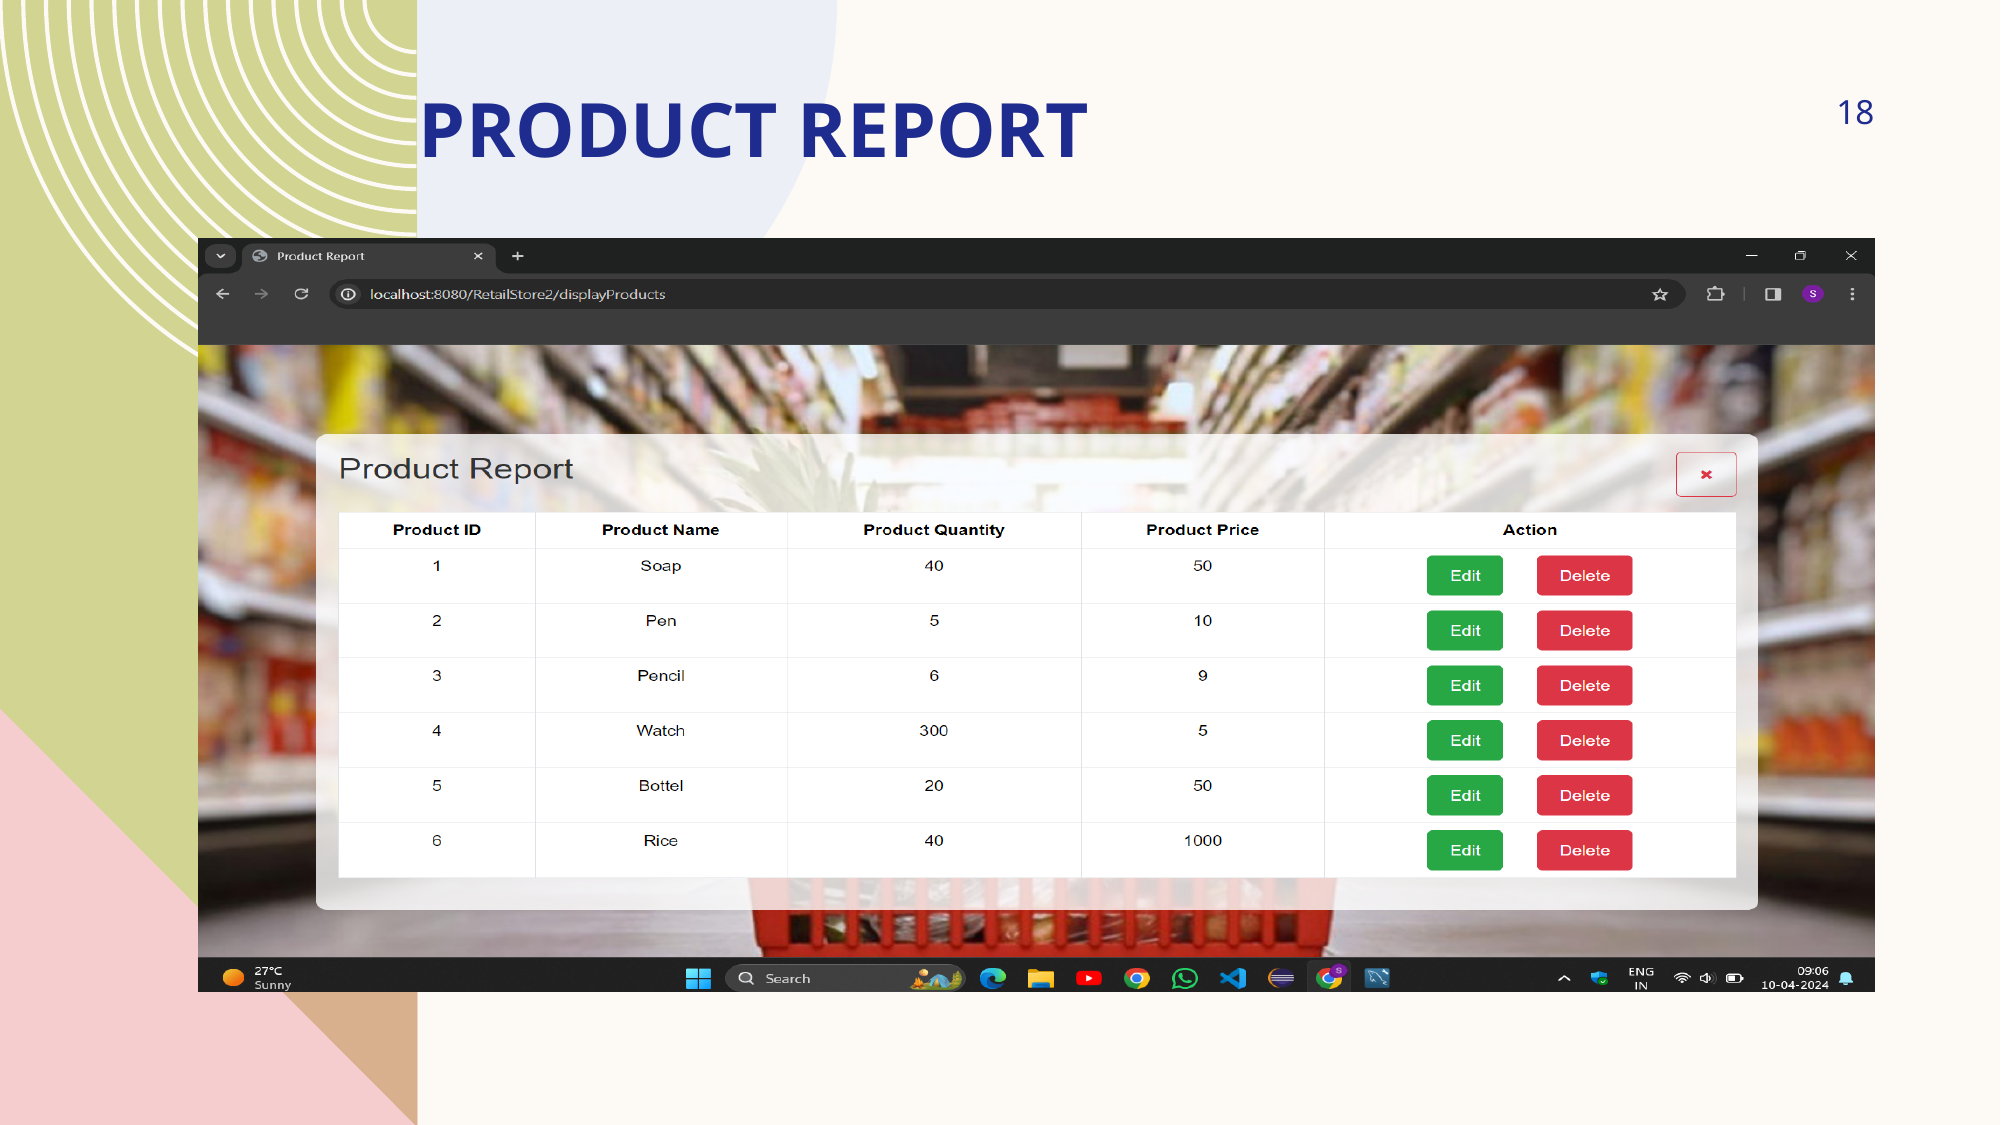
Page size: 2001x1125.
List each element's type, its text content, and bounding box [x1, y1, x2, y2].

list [198, 238, 1875, 992]
slide_number 18 [1699, 75, 1875, 153]
title Product report [403, 9, 1711, 173]
